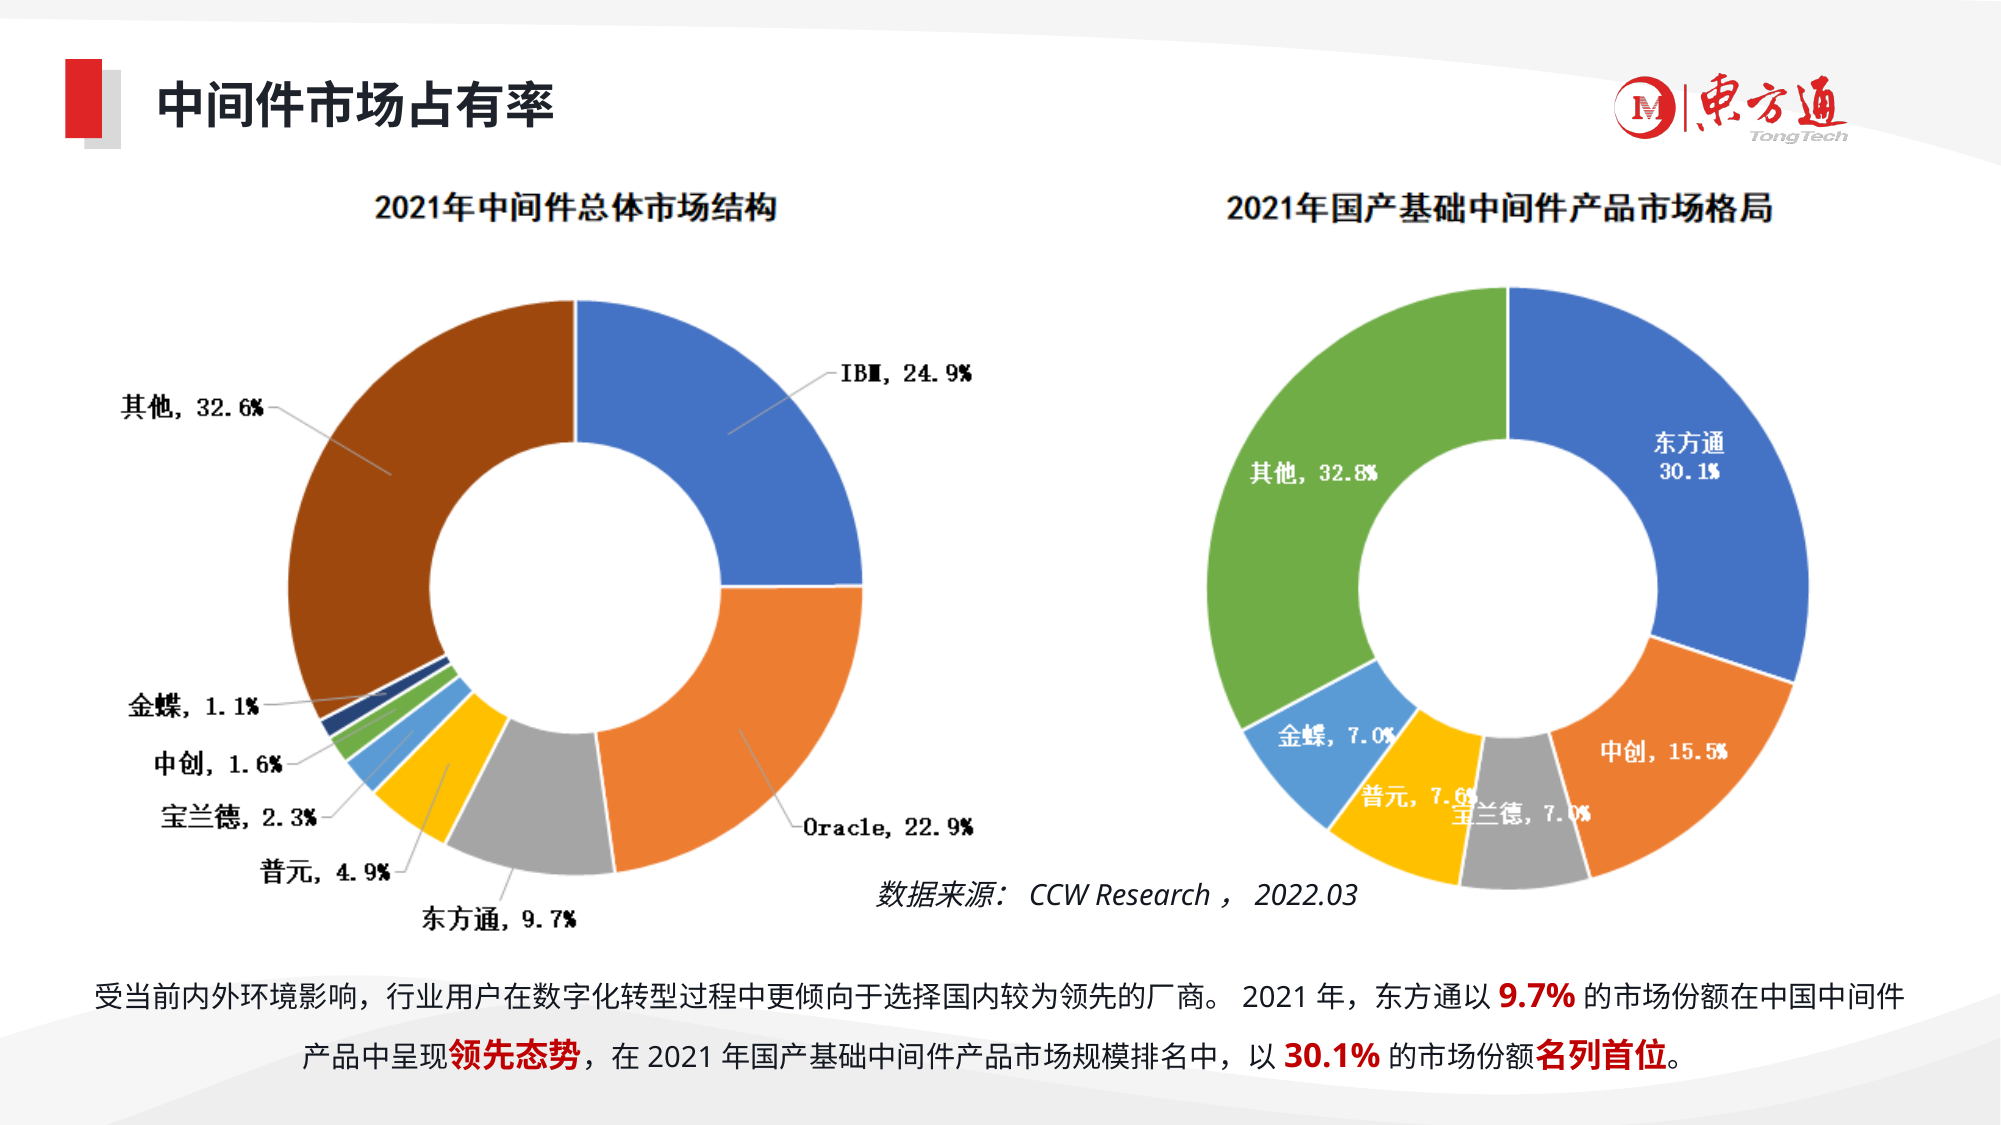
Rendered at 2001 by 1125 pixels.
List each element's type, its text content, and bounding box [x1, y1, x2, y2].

text_box 受当前内外环境影响，行业用户在数字化转型过程中更倾向于选择国内较为领先的厂商。2021年，东方通以9.7%的市场份额在中国中间件产品中呈现领先态势，在2021年国产基础中间件产品市场规模排名中，以30.1%的市场份额名列首位。 [78, 947, 1922, 1082]
title 中间件市场占有率 [139, 67, 1865, 147]
text_box 数据来源：CCW Research，2022.03 [1014, 868, 1373, 919]
picture [90, 169, 1014, 945]
picture [1590, 58, 1883, 158]
picture [1166, 169, 1847, 909]
